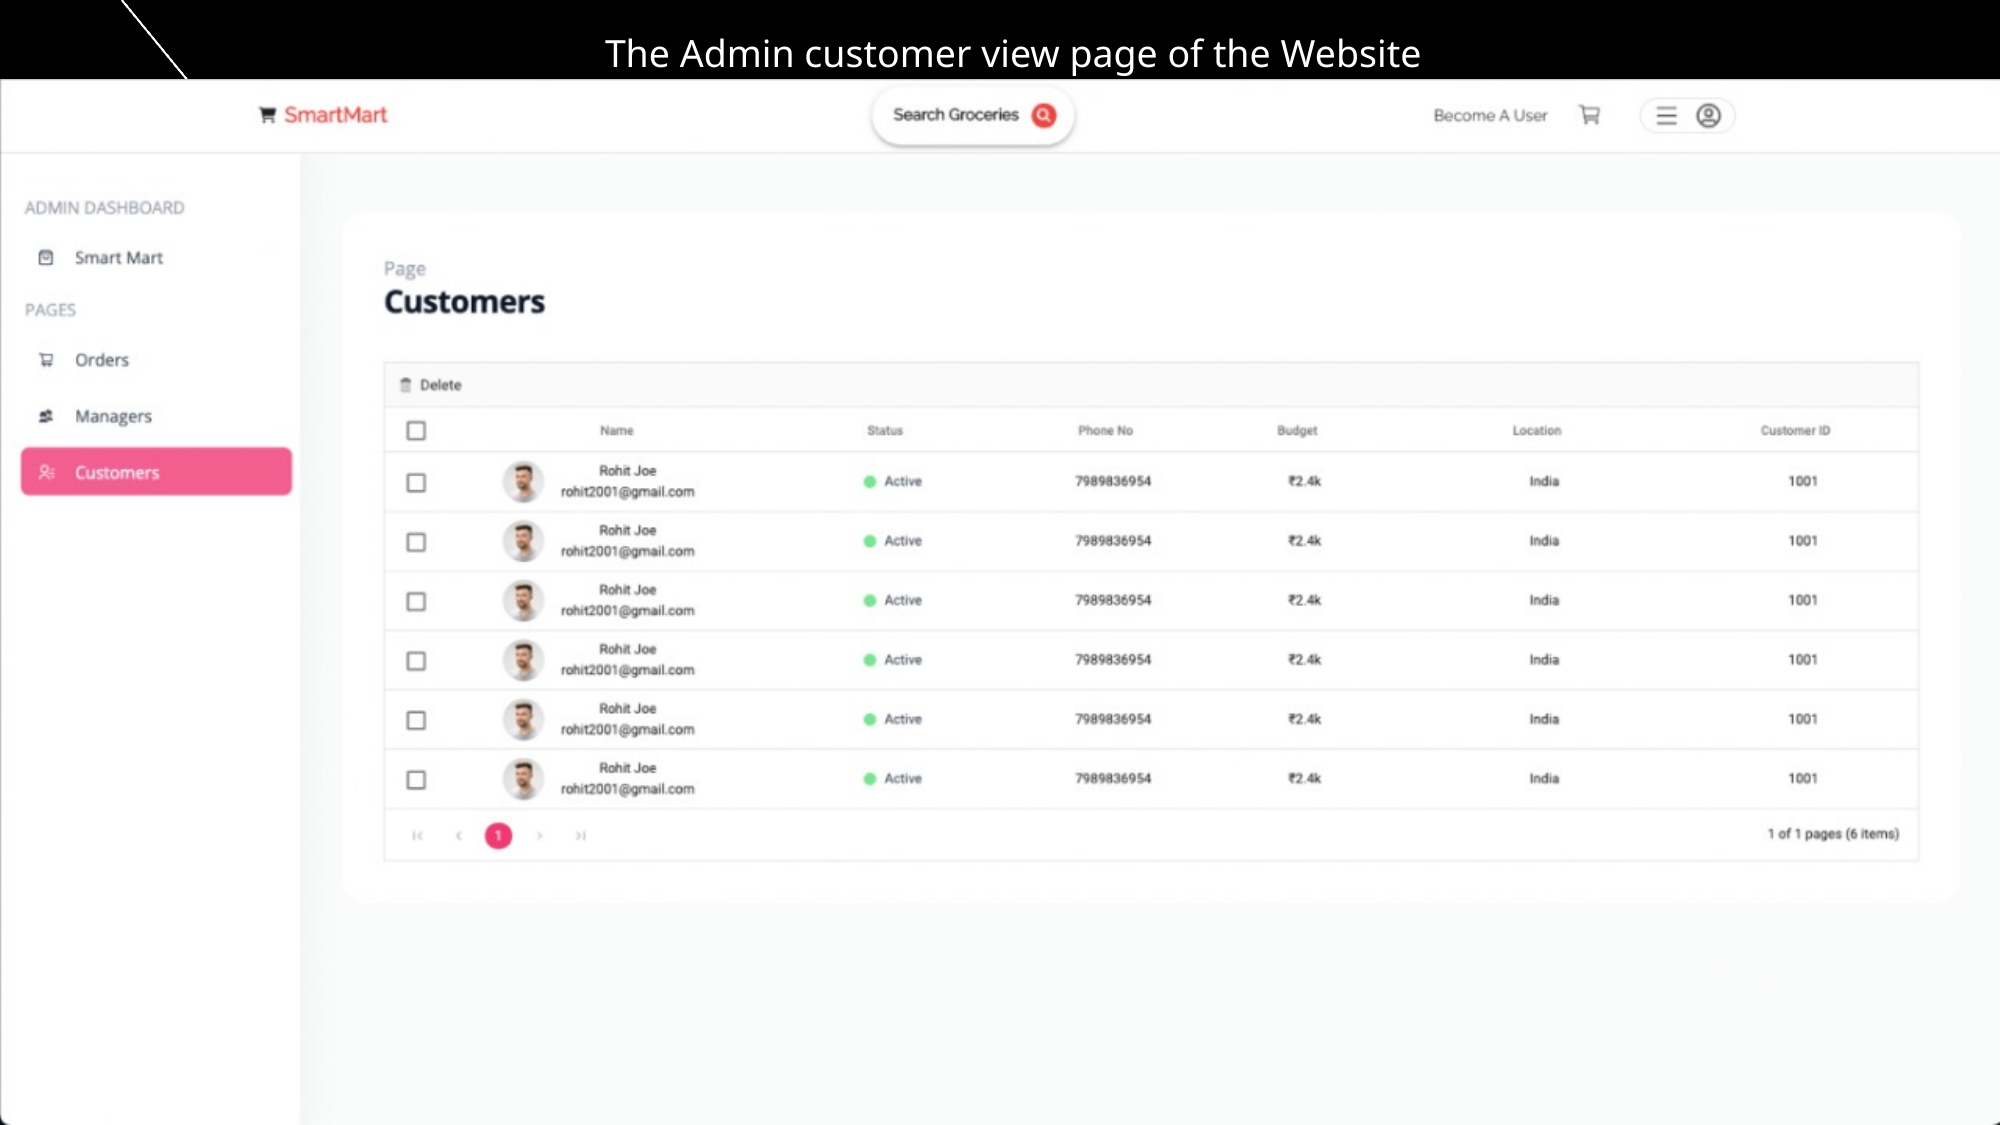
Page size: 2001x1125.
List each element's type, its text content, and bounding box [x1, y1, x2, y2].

picture [0, 0, 2000, 1125]
text_box The Admin customer view page of the Website [590, 22, 1686, 79]
